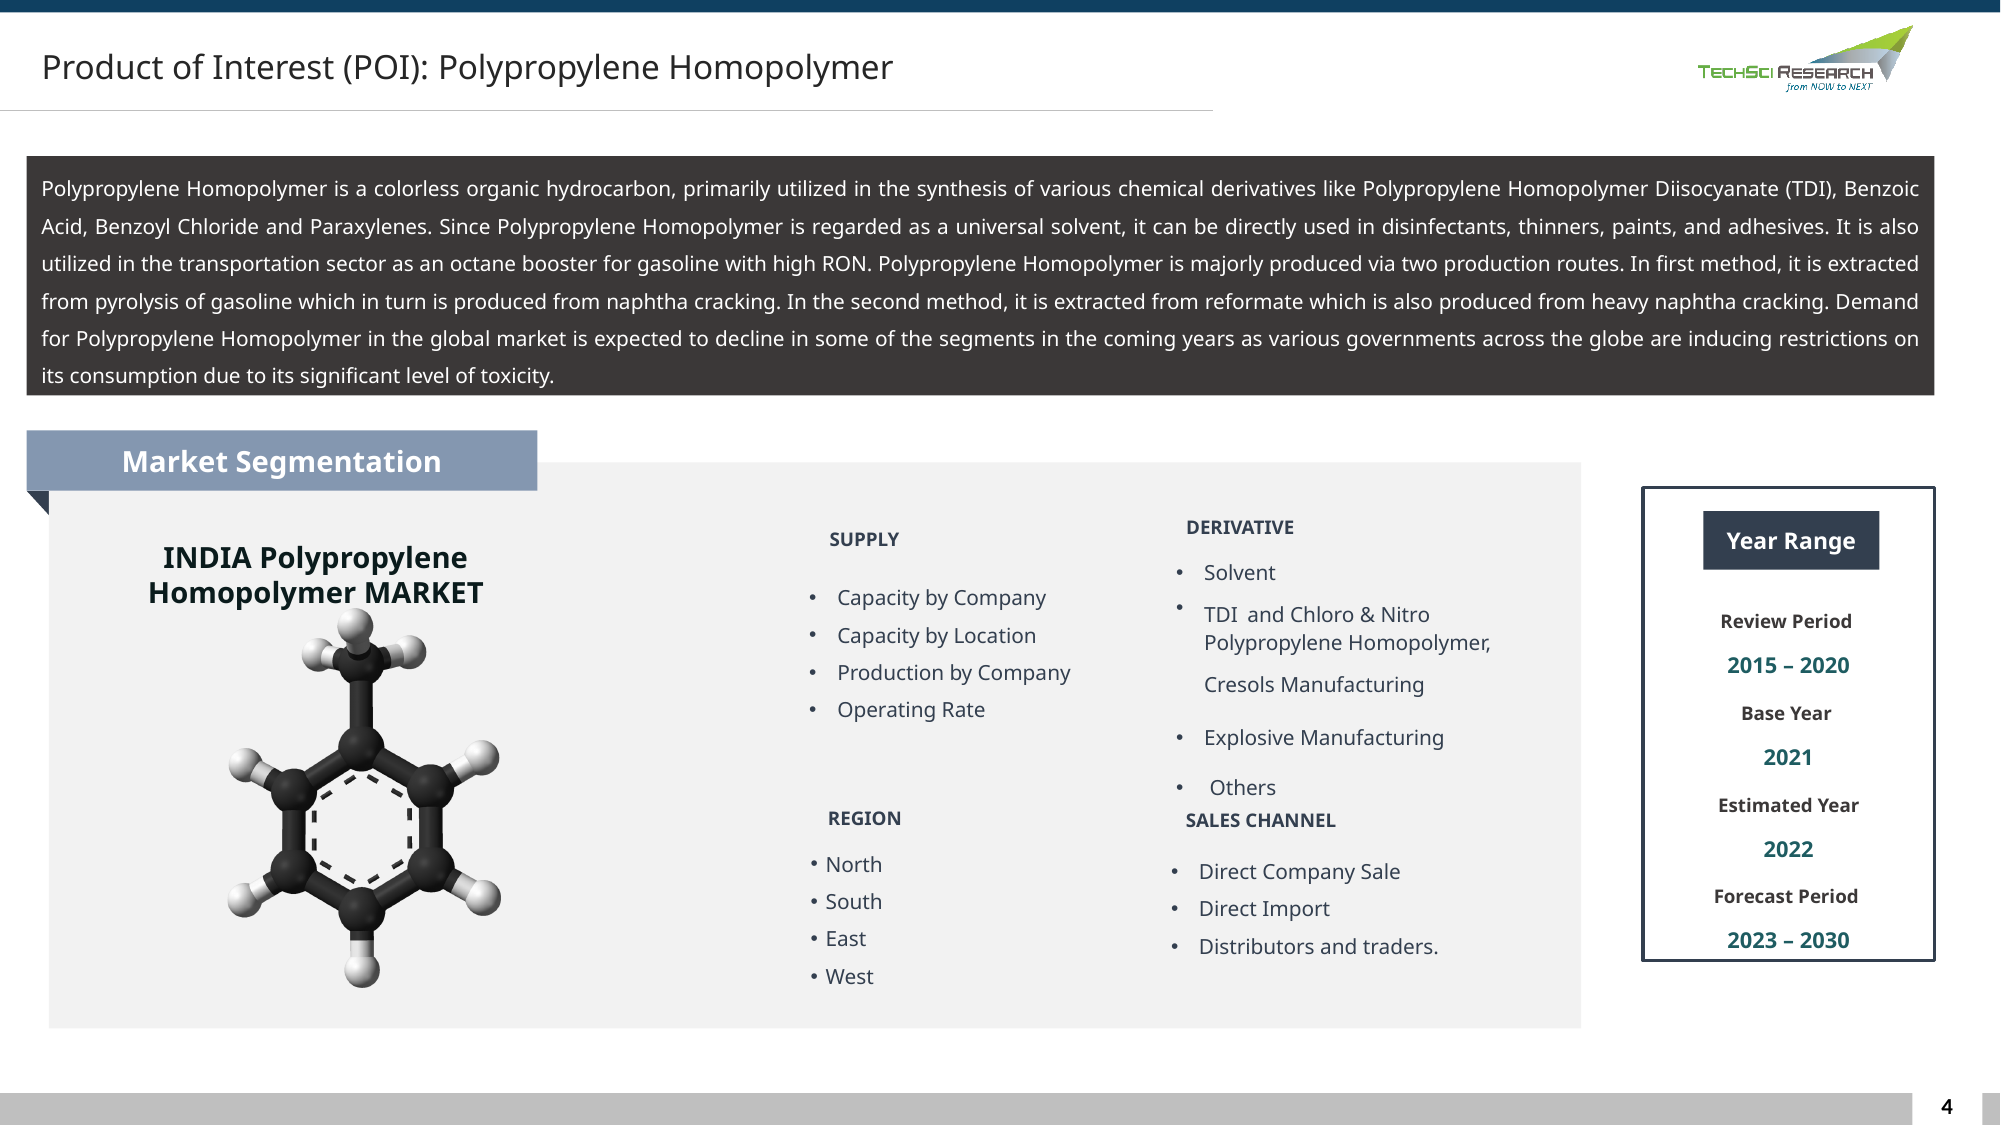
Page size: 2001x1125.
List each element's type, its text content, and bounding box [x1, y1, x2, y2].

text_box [1642, 487, 1935, 959]
text_box Polypropylene Homopolymer is a colorless organic hydrocarbon, primarily utilized in the synthesis of various chemical derivatives like Polypropylene Homopolymer Diisocyanate (TDI), Benzoic Acid, Benzoyl Chloride and Paraxylenes. Since Polypropylene Homopolymer is regarded as a universal solvent, it can be directly used in disinfectants, thinners, paints, and adhesives. It is also utilized in the transportation sector as an octane booster for gasoline with high RON. Polypropylene Homopolymer is majorly produced via two production routes. In first method, it is extracted from pyrolysis of gasoline which in turn is produced from naphtha cracking. In the second method, it is extracted from reformate which is also produced from heavy naphtha cracking. Demand for Polypropylene Homopolymer in the global market is expected to decline in some of the segments in the coming years as various governments across the globe are inducing restrictions on its consumption due to its significant level of toxicity. [26, 156, 1935, 396]
picture [1696, 24, 1913, 93]
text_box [26, 430, 1582, 1029]
list Product of Interest (POI): Polypropylene Homopolymer [26, 0, 1317, 141]
picture [208, 589, 520, 1008]
